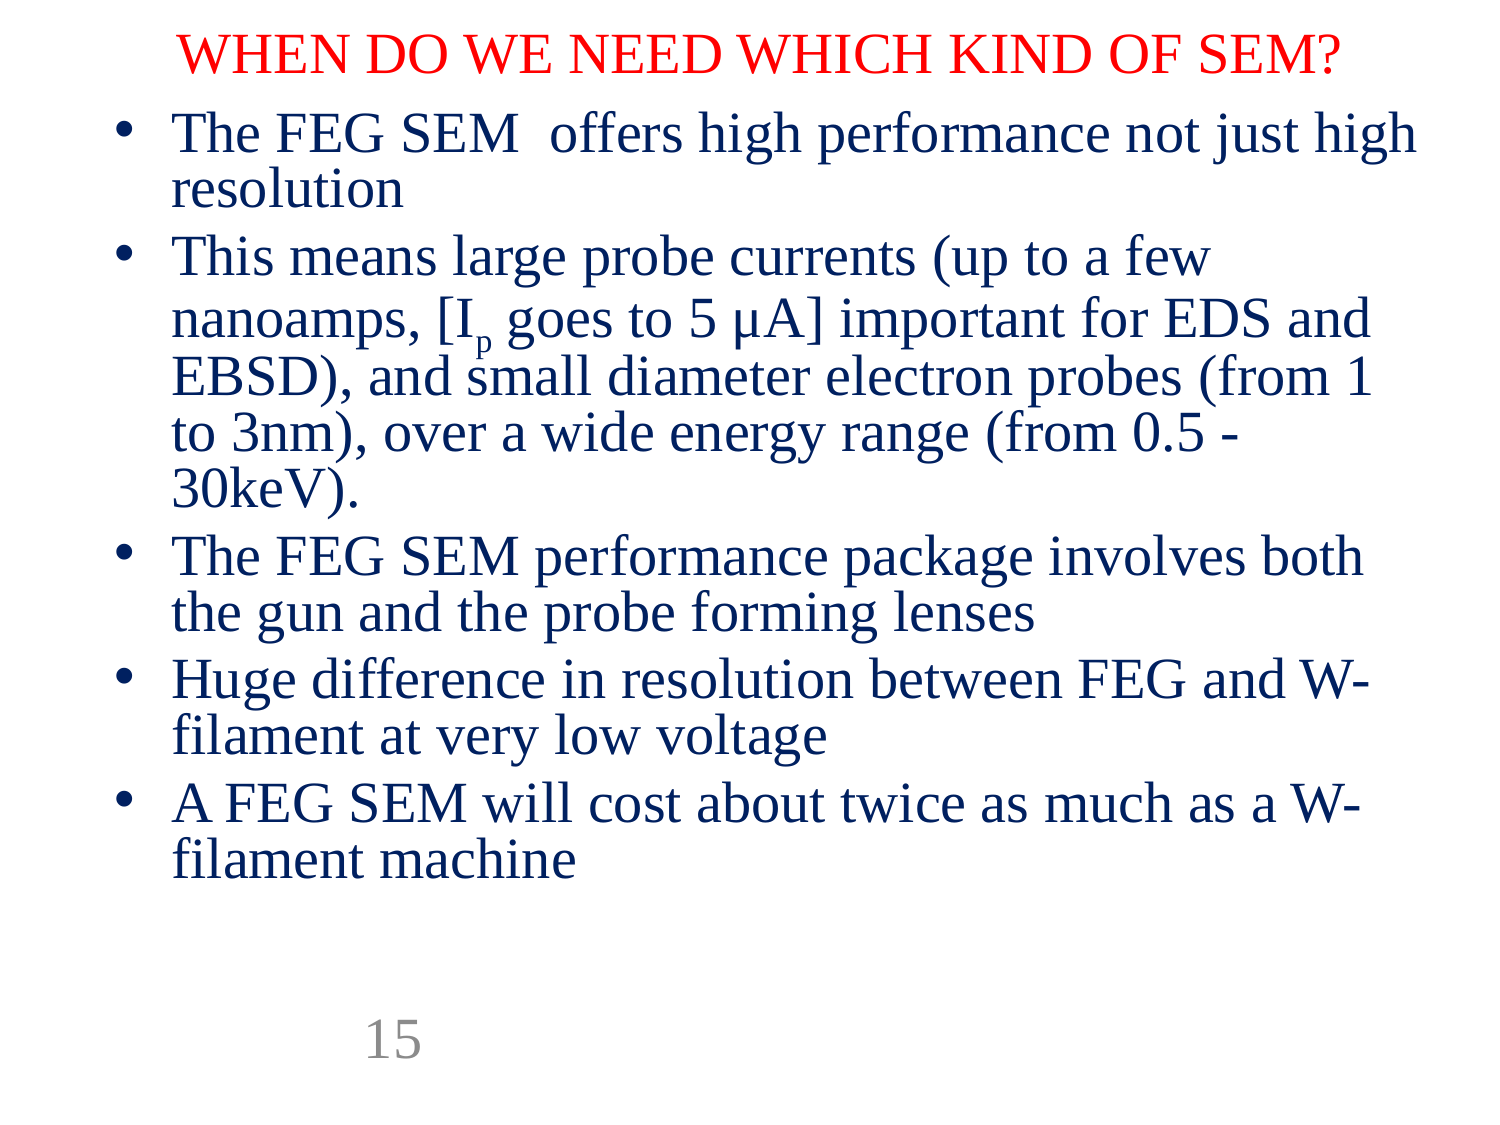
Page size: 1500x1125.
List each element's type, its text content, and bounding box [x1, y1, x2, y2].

title WHEN DO WE NEED WHICH KIND OF SEM? [84, 0, 1435, 101]
slide_number 15 [87, 1005, 438, 1066]
list The FEG SEM offers high performance not just high resolution This means large probe currents (up to a few nanoamps, [Ip goes to 5 μA] important for EDS and EBSD), and small diameter electron probes (from 1 to 3nm), over a wide energy range (from 0.5 -30keV). The FEG SEM performance package involves both the gun and the probe forming lenses Huge difference in resolution between FEG and W-filament at very low voltage A FEG SEM will cost about twice as much as a W-filament machine [99, 99, 1442, 913]
